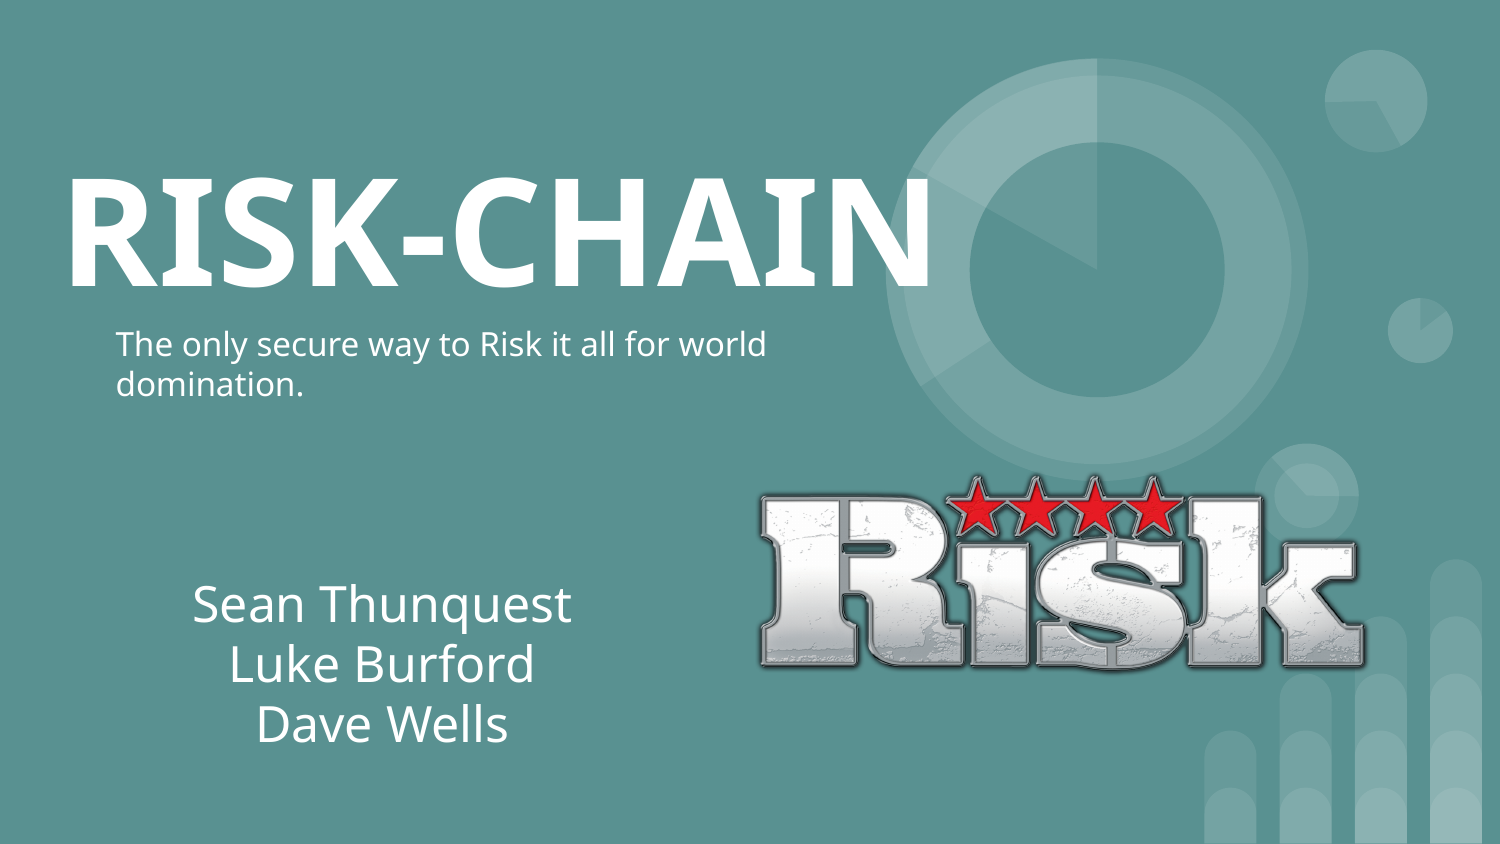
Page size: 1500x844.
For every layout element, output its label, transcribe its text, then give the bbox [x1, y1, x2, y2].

picture [692, 421, 1451, 750]
text_box Sean Thunquest Luke Burford Dave Wells [71, 557, 691, 757]
title RISK-CHAIN [44, 65, 976, 388]
subtitle The only secure way to Risk it all for world domination. [100, 307, 948, 422]
